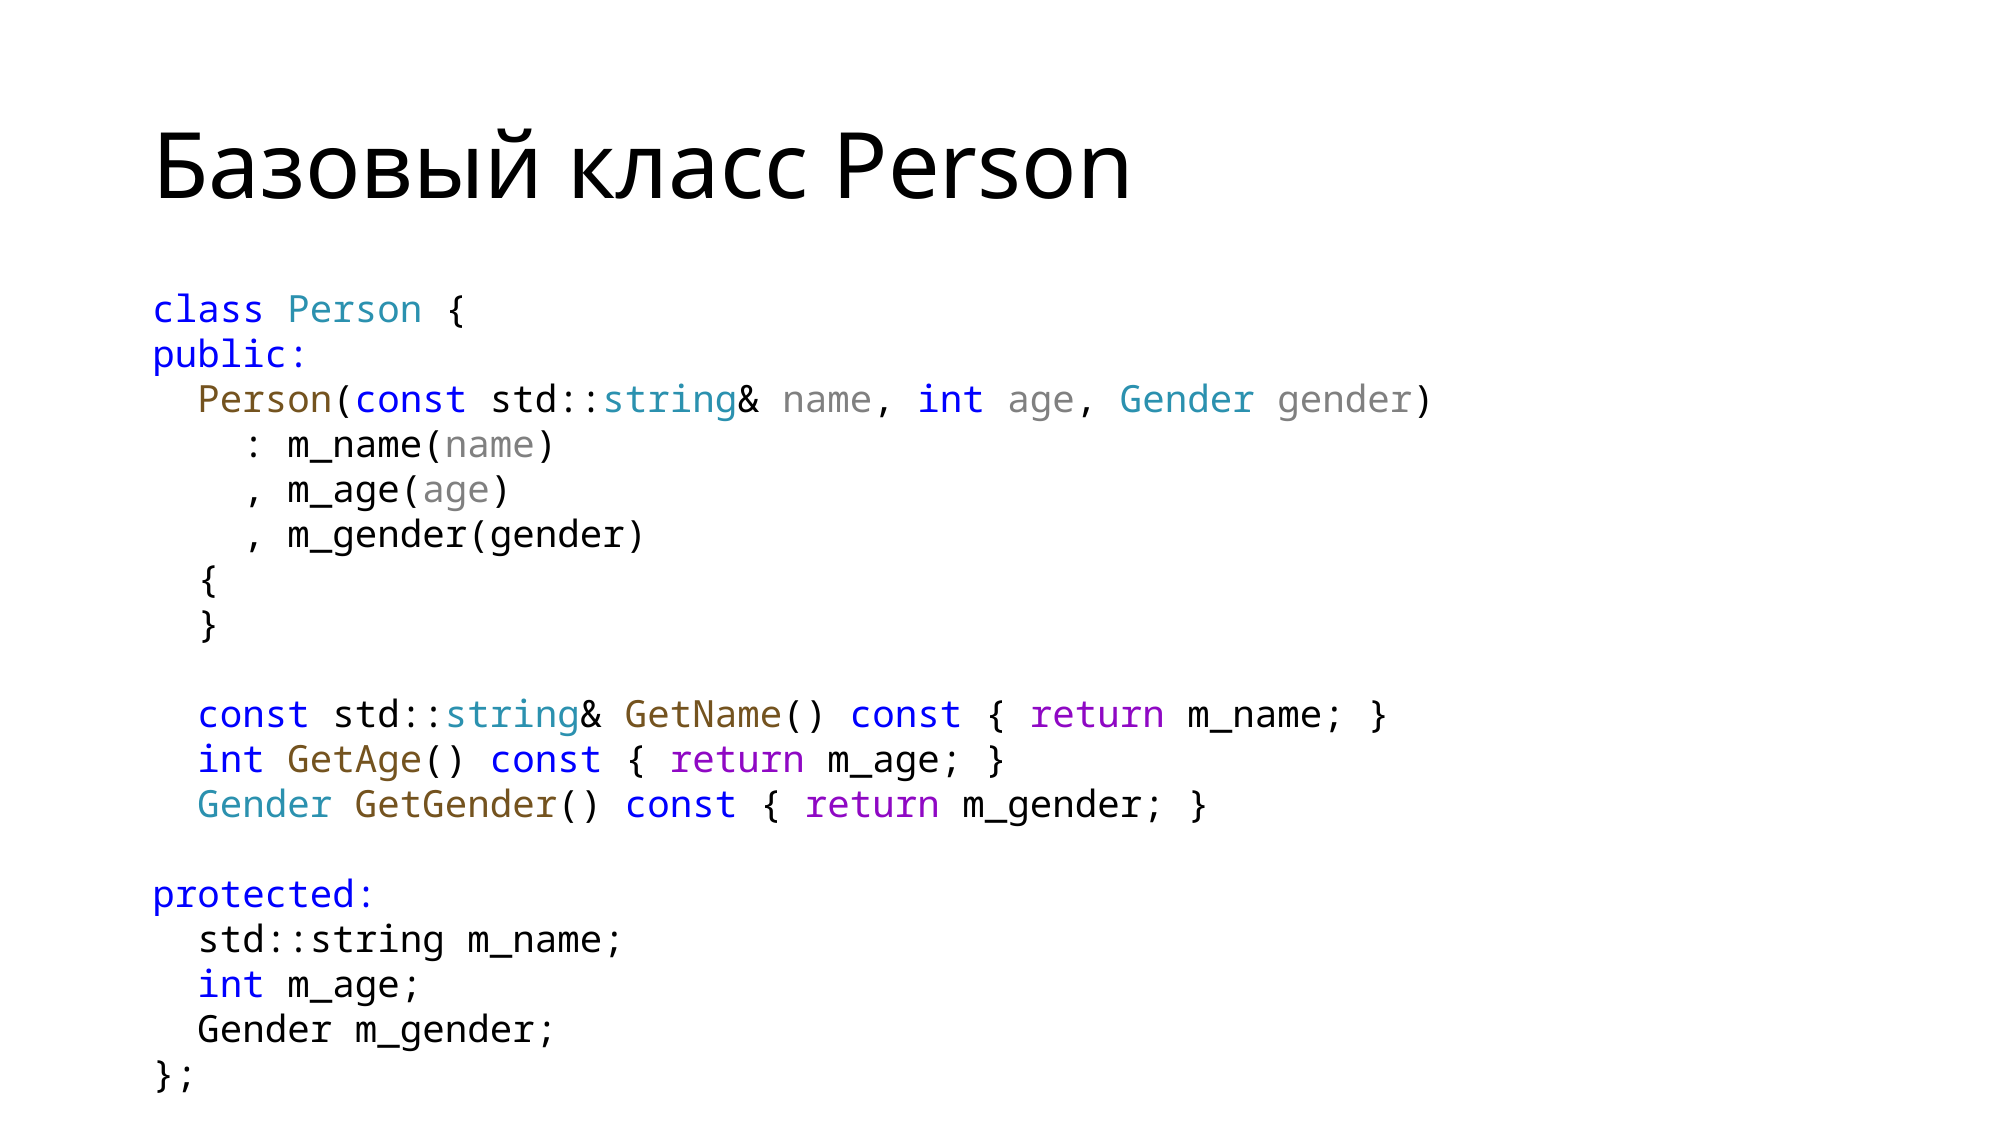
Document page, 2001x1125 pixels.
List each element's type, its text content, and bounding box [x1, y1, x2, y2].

text_box class Person { public: Person(const std::string& name, int age, Gender gender) : m_name(name) , m_age(age) , m_gender(gender) { } const std::string& GetName() const { return m_name; } int GetAge() const { return m_age; } Gender GetGender() const { return m_gender; } protected: std::string m_name; int m_age; Gender m_gender; }; [137, 277, 1888, 1102]
title Базовый класс Person [137, 59, 1863, 278]
